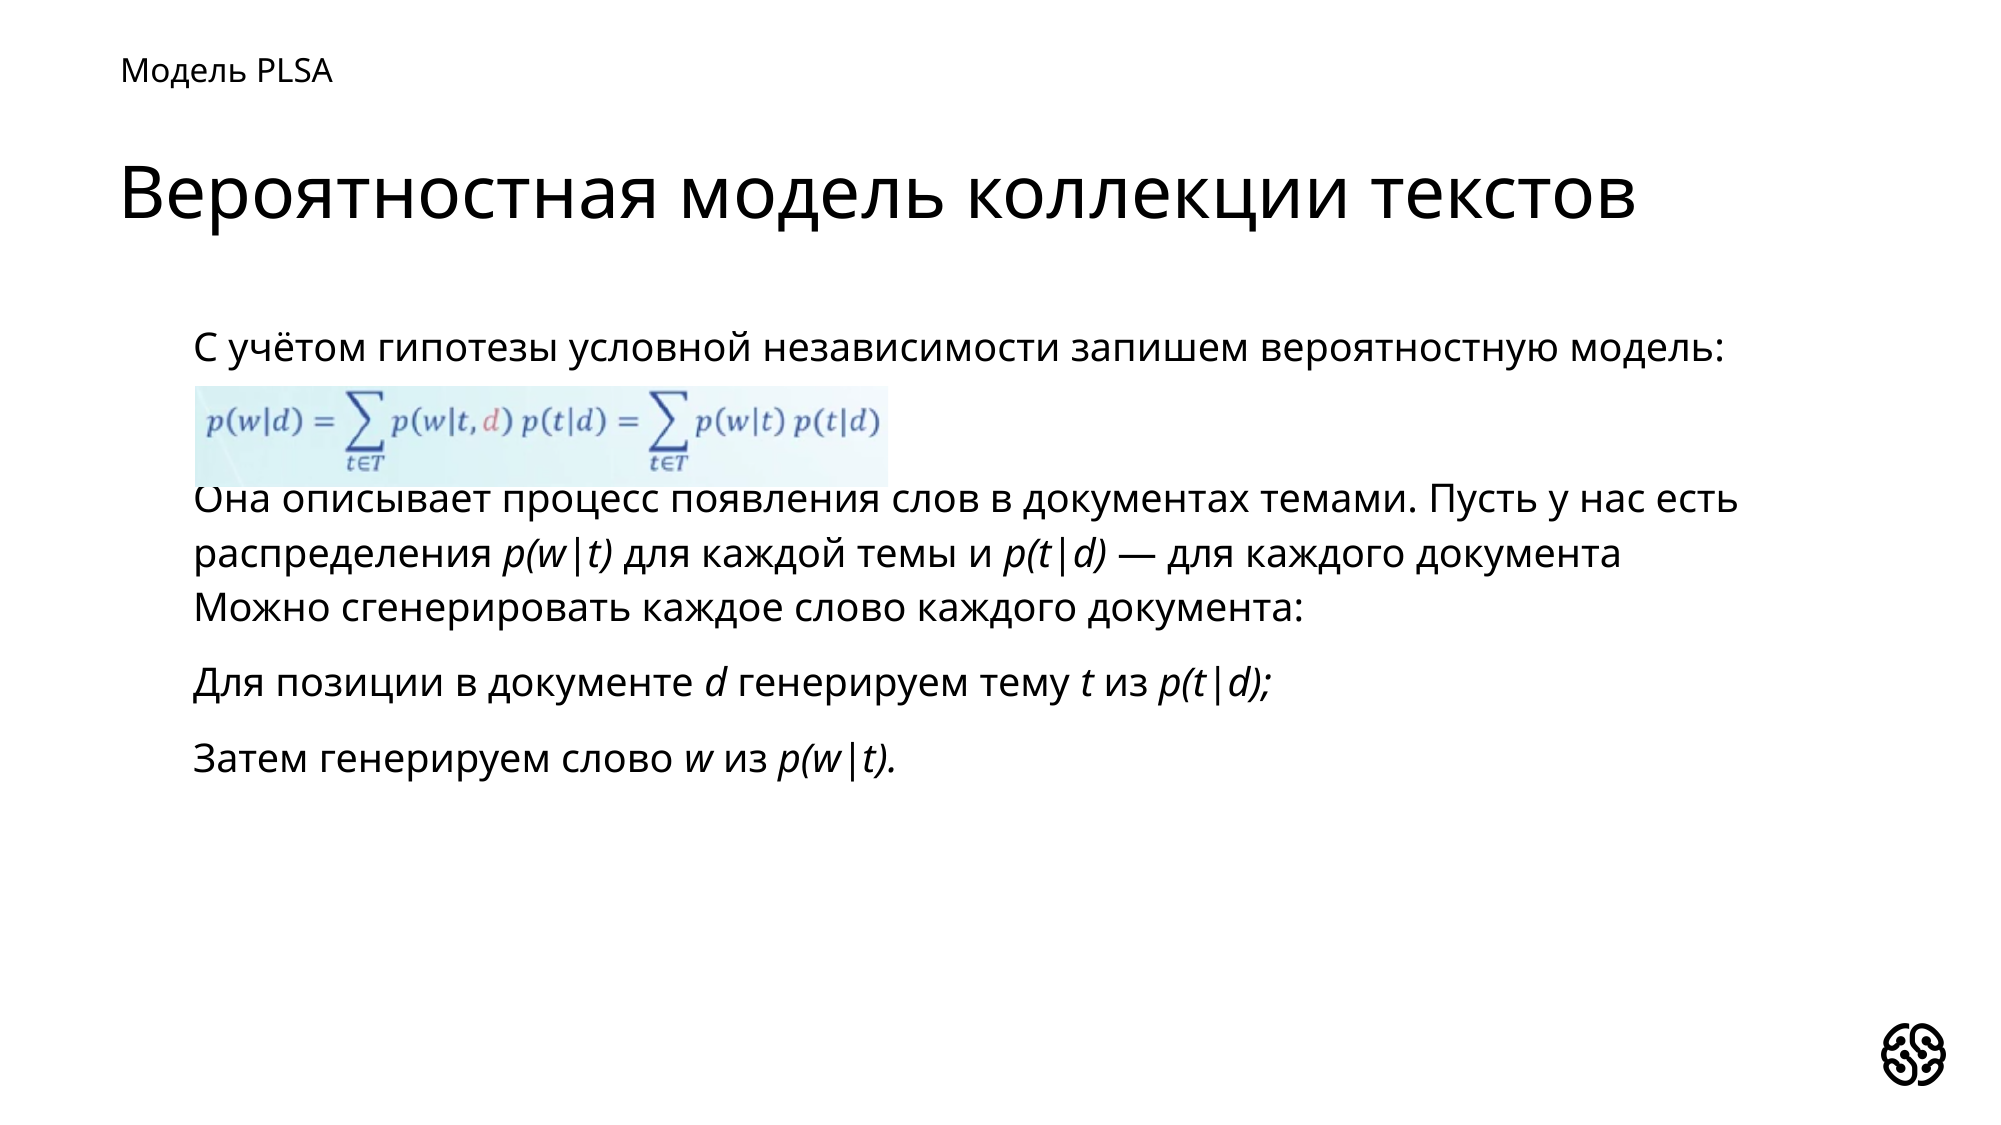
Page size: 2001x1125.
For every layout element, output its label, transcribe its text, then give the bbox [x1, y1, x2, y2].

text_box С учётом гипотезы условной независимости запишем вероятностную модель: Она описывает процесс появления слов в документах темами. Пусть у нас есть распределения p(w|t) для каждой темы и p(t|d) — для каждого документа Можно сгенерировать каждое слово каждого документа: Для позиции в документе d генерируем тему t из p(t|d); Затем генерируем слово w из p(w|t). [118, 315, 1882, 968]
text_box Вероятностная модель коллекции текстов [118, 157, 1882, 315]
text_box Модель PLSA [118, 33, 1882, 112]
picture [1881, 1023, 1946, 1086]
picture [194, 385, 889, 487]
